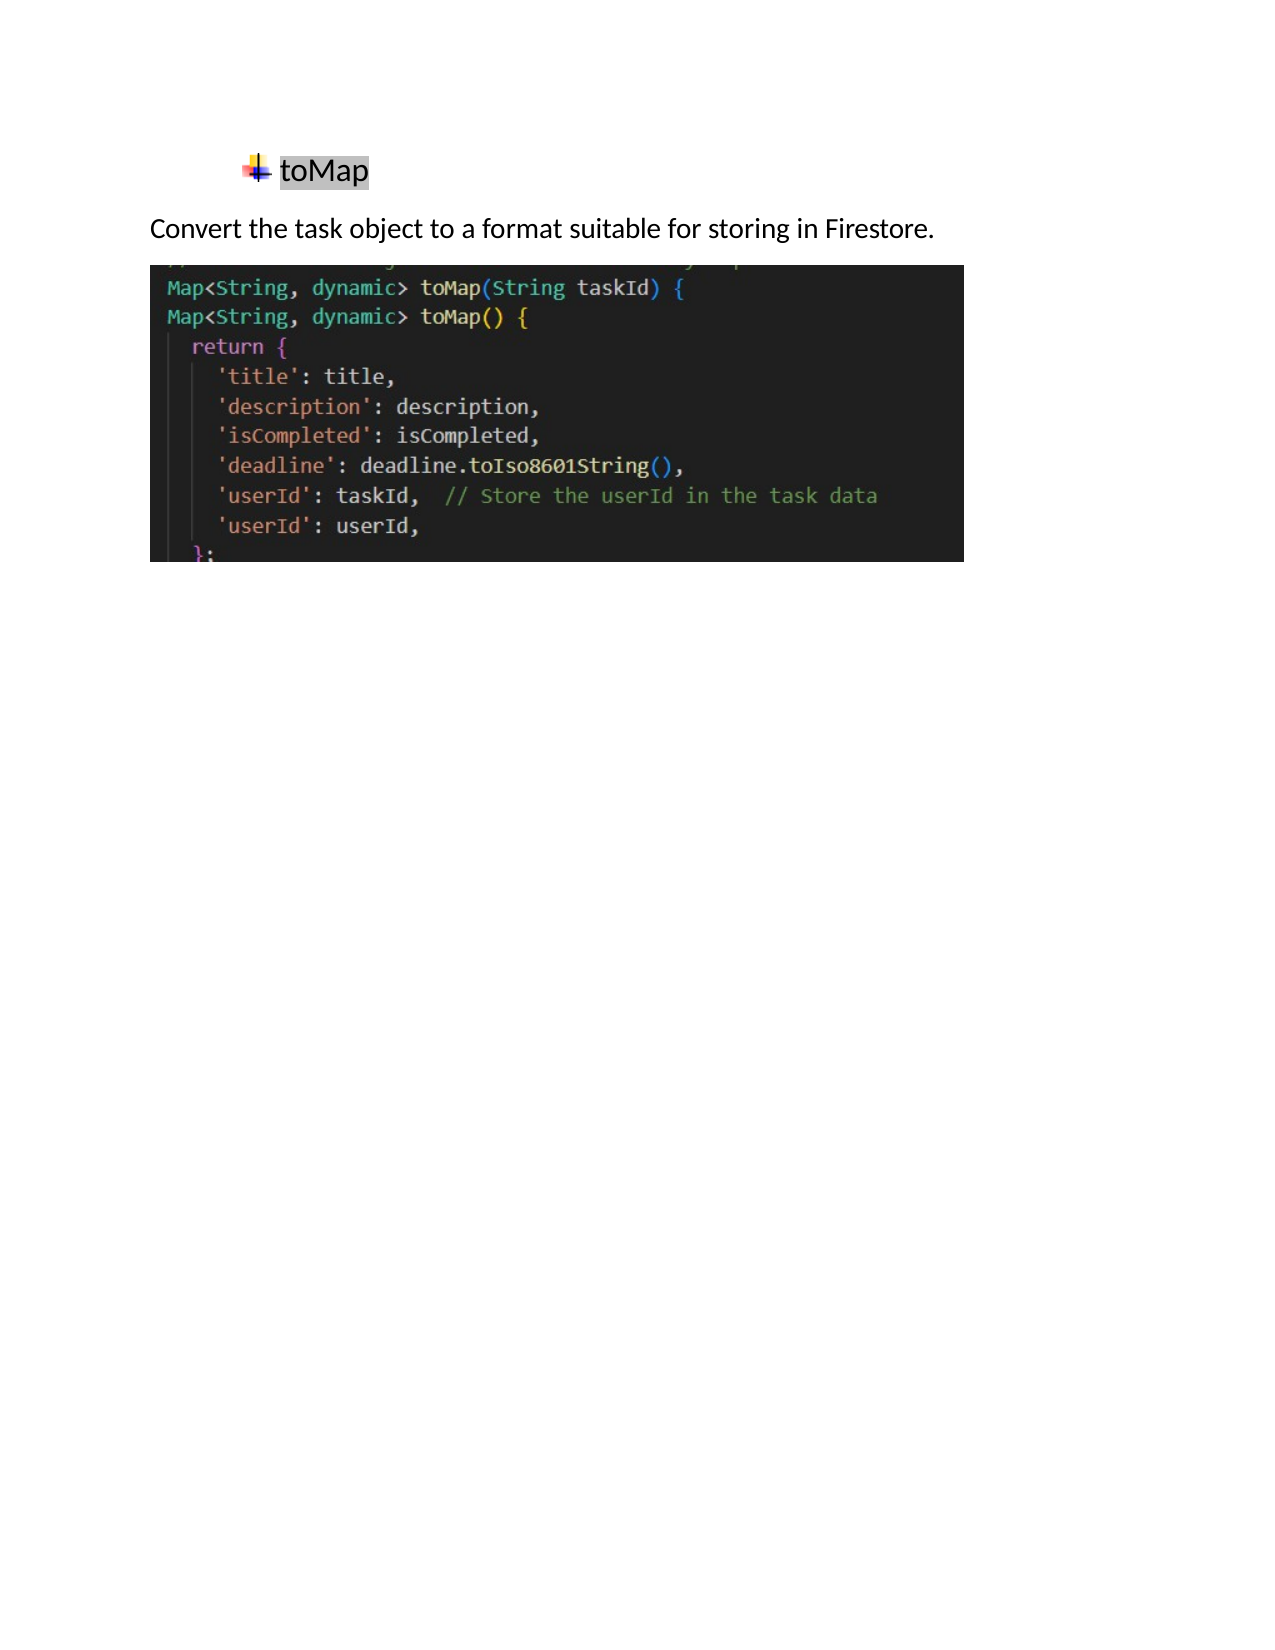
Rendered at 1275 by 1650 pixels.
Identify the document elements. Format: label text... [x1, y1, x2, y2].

picture [242, 153, 273, 182]
text_box toMap Convert the task object to a format suitable for storing in Firestore. [147, 146, 943, 245]
picture [149, 265, 964, 563]
